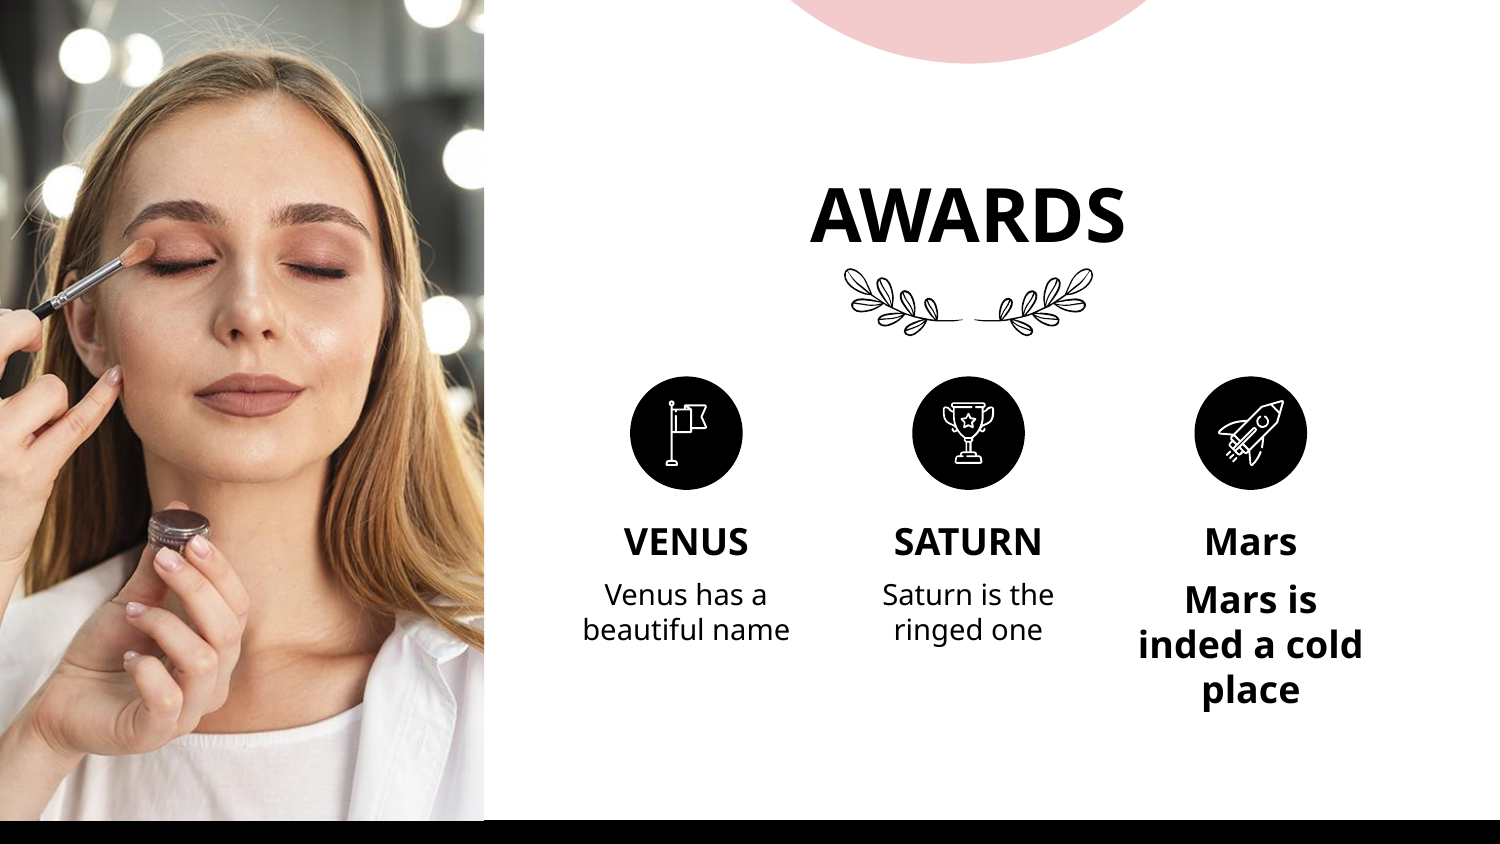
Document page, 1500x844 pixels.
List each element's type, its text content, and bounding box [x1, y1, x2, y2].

subtitle Mars [1118, 502, 1383, 565]
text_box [629, 376, 743, 491]
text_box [912, 376, 1026, 491]
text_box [1194, 376, 1308, 491]
subtitle Saturn is the ringed one [836, 565, 1101, 653]
subtitle Venus has a beautiful name [554, 565, 819, 653]
subtitle VENUS [554, 502, 819, 565]
subtitle SATURN [836, 502, 1101, 565]
subtitle Mars is inded a cold place [1118, 565, 1383, 653]
picture [0, 0, 485, 821]
title AWARDS [597, 152, 1340, 254]
